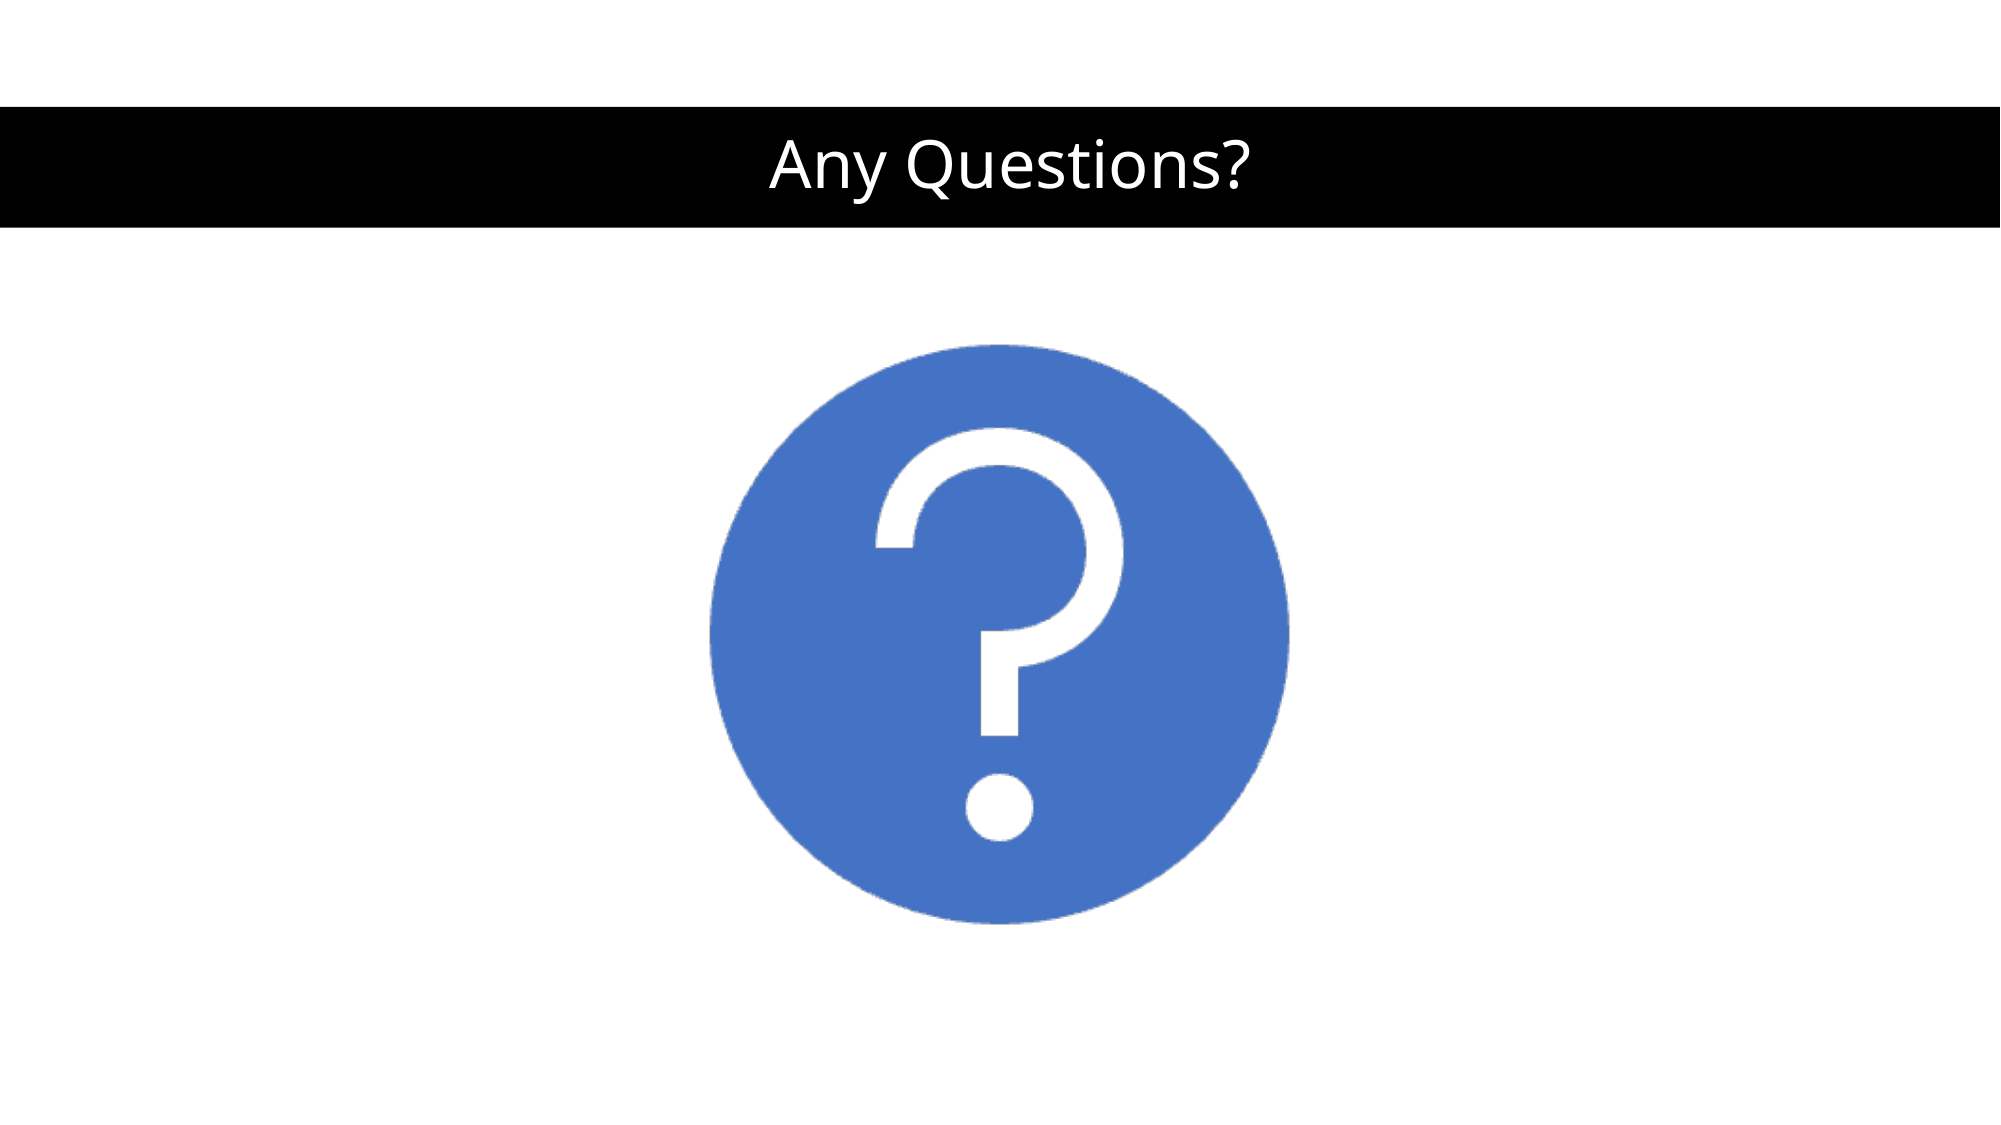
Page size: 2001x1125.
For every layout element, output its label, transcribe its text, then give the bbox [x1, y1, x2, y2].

picture [639, 274, 1361, 996]
text_box [0, 106, 2000, 229]
title Any Questions? [91, 105, 1931, 228]
